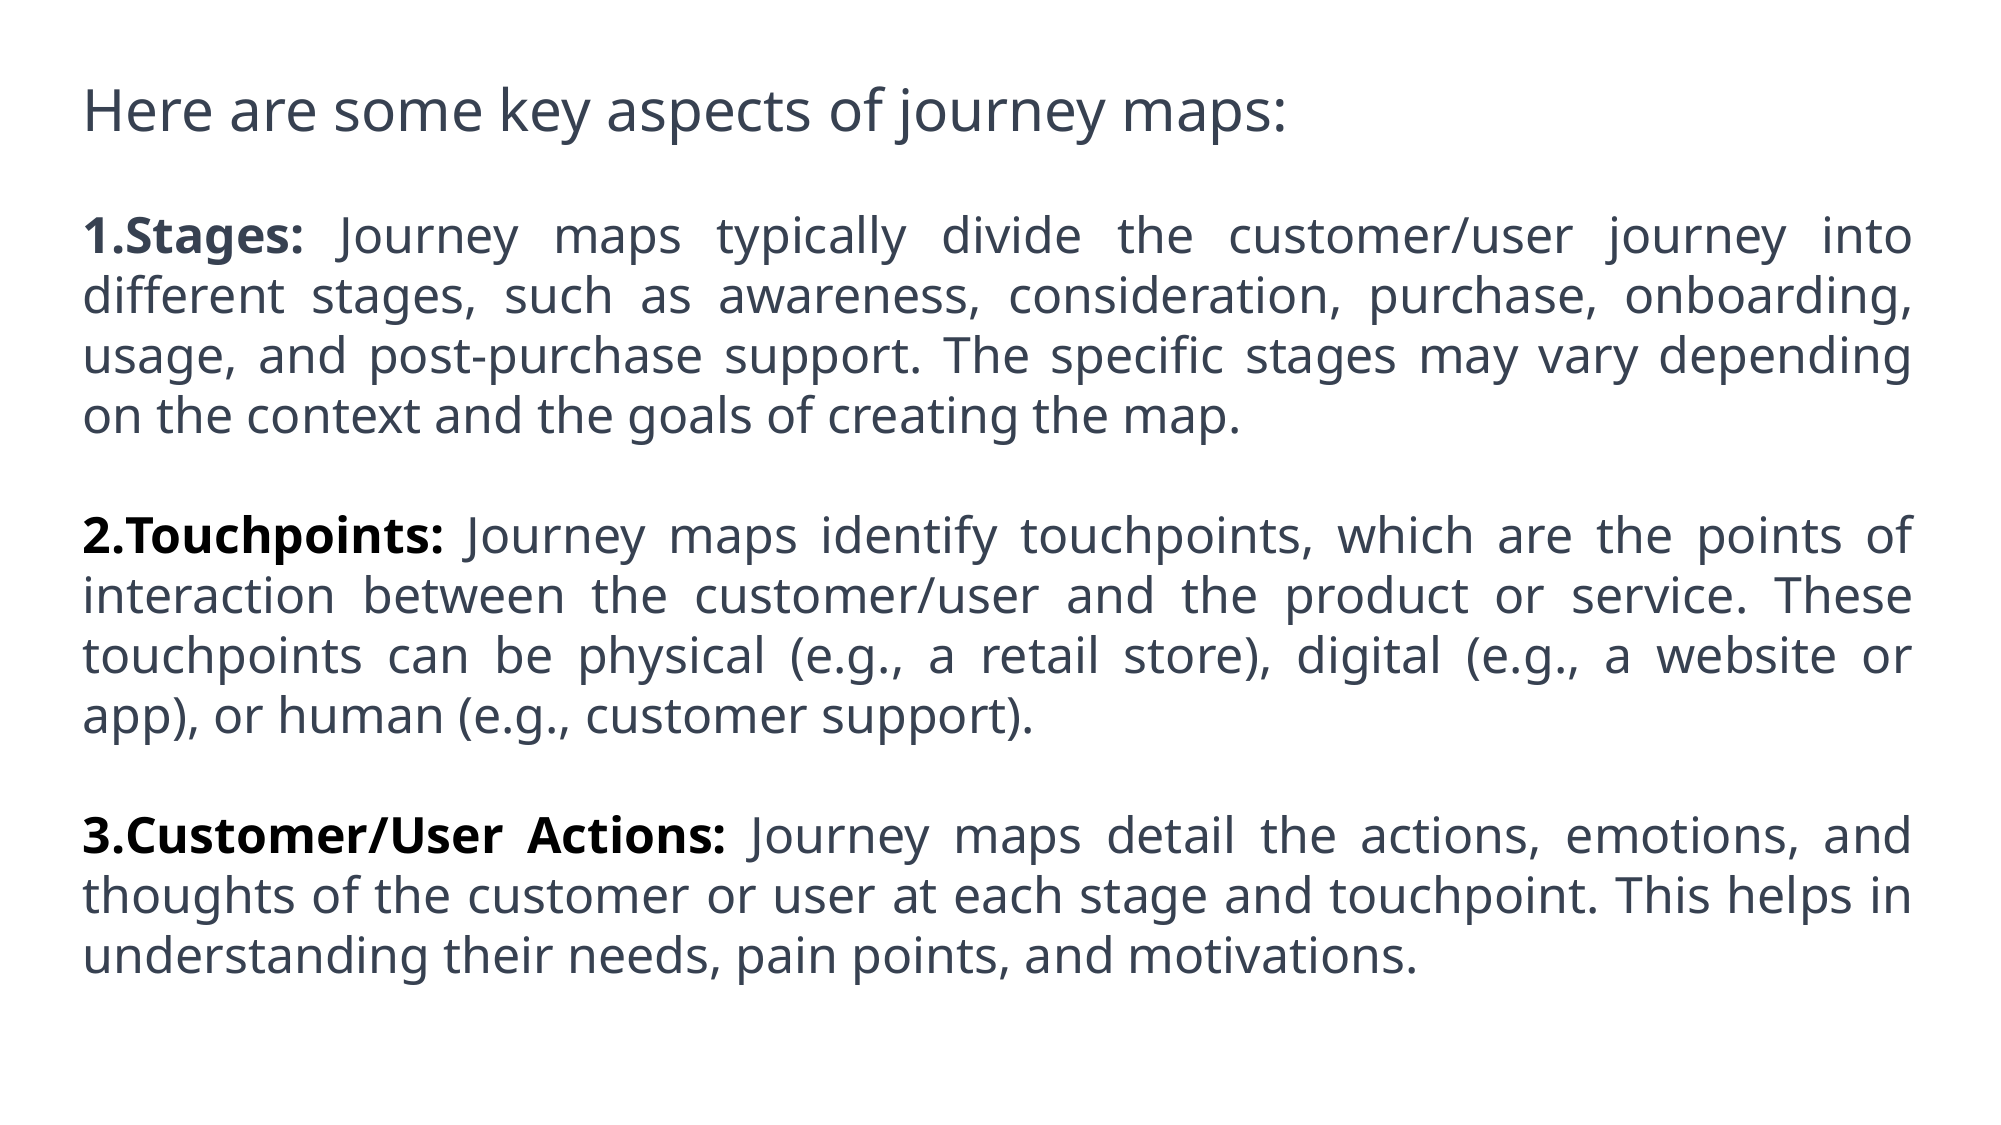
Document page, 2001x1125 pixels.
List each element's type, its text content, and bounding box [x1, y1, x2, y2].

text_box Here are some key aspects of journey maps: Stages: Journey maps typically divide the customer/user journey into different stages, such as awareness, consideration, purchase, onboarding, usage, and post-purchase support. The specific stages may vary depending on the context and the goals of creating the map. Touchpoints: Journey maps identify touchpoints, which are the points of interaction between the customer/user and the product or service. These touchpoints can be physical (e.g., a retail store), digital (e.g., a website or app), or human (e.g., customer support). Customer/User Actions: Journey maps detail the actions, emotions, and thoughts of the customer or user at each stage and touchpoint. This helps in understanding their needs, pain points, and motivations. [67, 65, 1929, 991]
